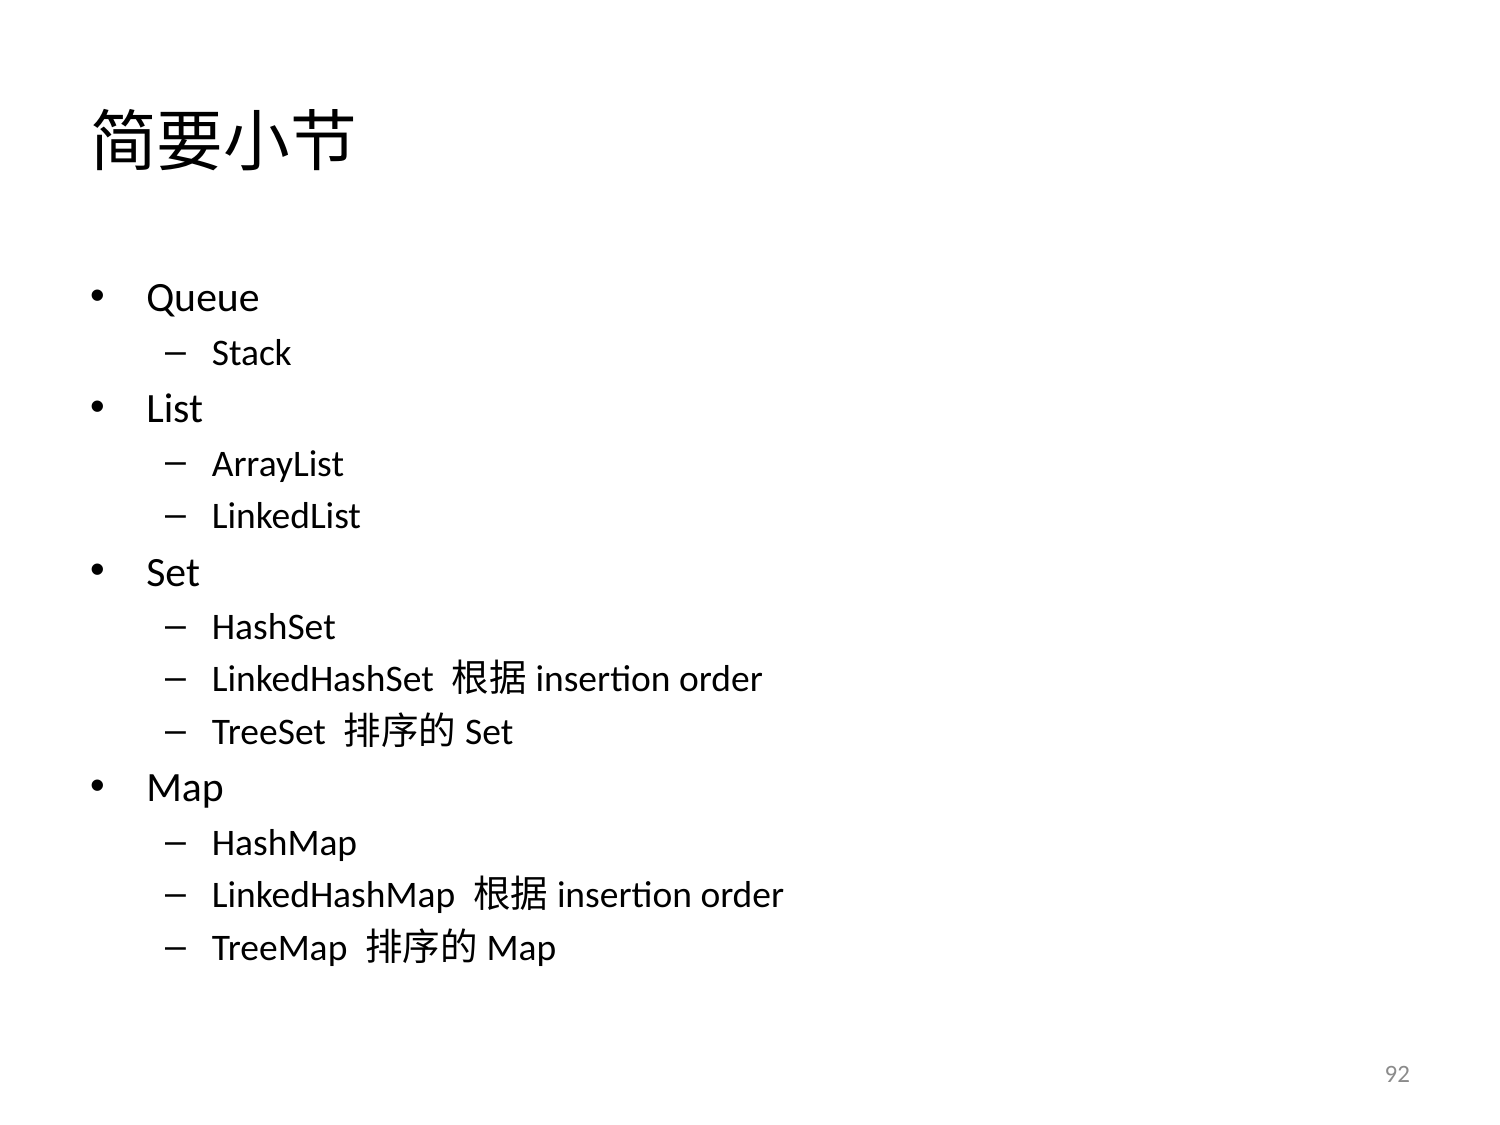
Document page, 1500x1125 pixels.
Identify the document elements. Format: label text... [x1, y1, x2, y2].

title 简要小节 [75, 45, 1425, 233]
slide_number 92 [1074, 1042, 1425, 1103]
list Queue Stack List ArrayList LinkedList Set HashSet LinkedHashSet 根据insertion order TreeSet 排序的Set Map HashMap LinkedHashMap 根据insertion order TreeMap 排序的Map [75, 262, 1425, 1005]
